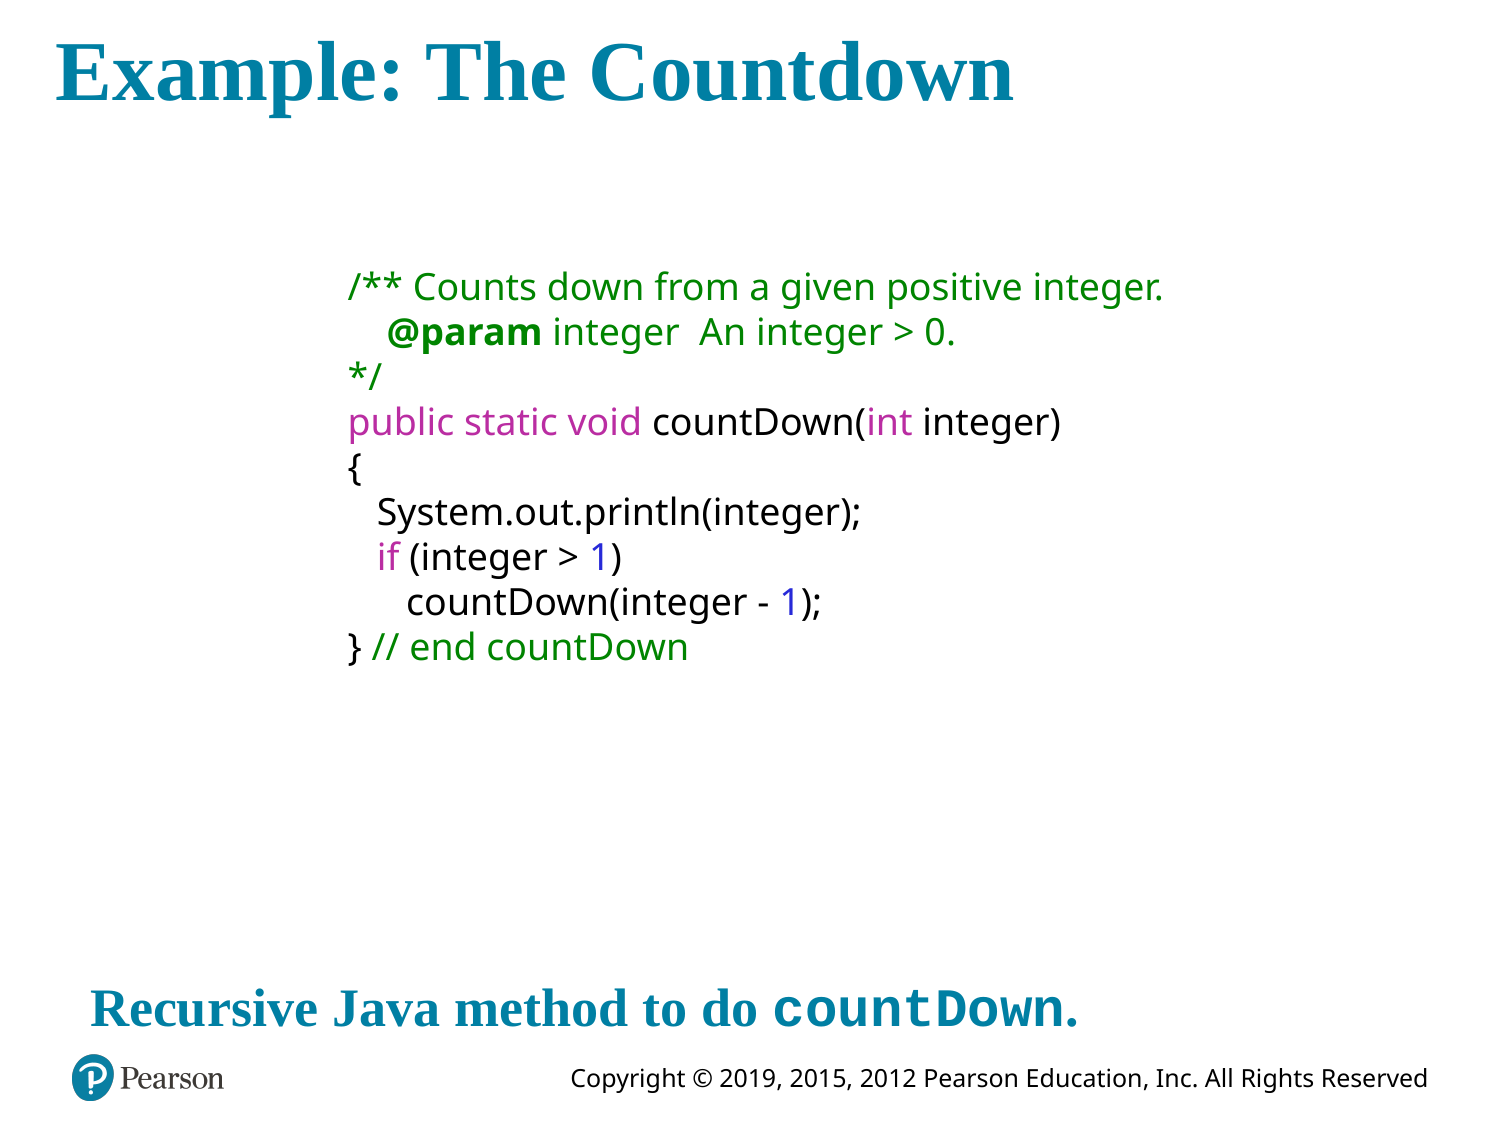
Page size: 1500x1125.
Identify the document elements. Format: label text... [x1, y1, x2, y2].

picture [80, 1063, 106, 1088]
list Recursive Java method to do countDown. [74, 955, 1426, 1053]
title Example: The Countdown [40, 0, 1438, 133]
text_box /** Counts down from a given positive integer. @param integer An integer > 0. */ public static void countDown(int integer) { System.out.println(integer); if (integer > 1) countDown(integer - 1); } // end countDown [340, 255, 1173, 676]
picture [72, 1054, 88, 1070]
picture [72, 1087, 83, 1101]
picture [98, 1054, 224, 1101]
